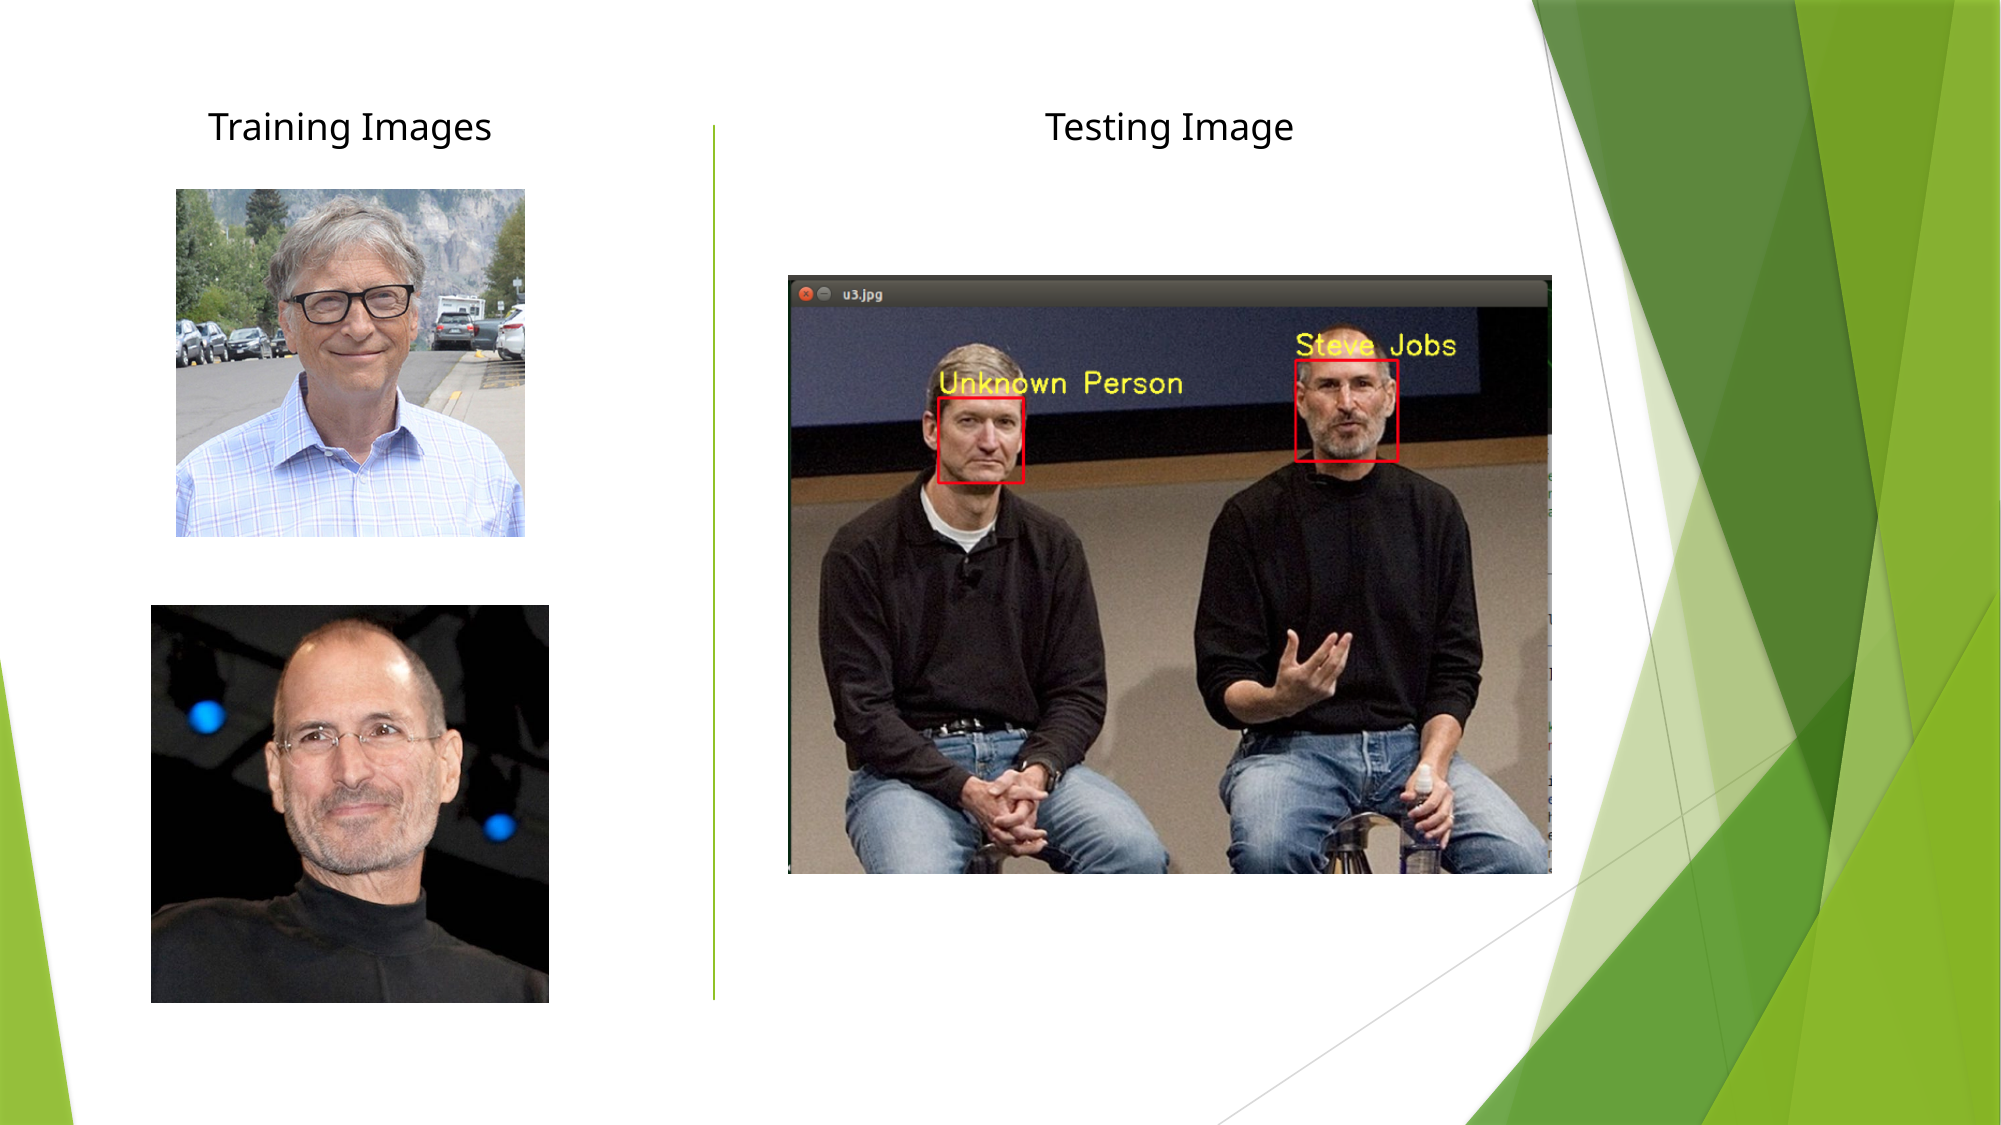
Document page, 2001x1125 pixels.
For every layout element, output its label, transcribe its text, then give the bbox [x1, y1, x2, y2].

text_box Testing Image [1030, 95, 1310, 156]
picture [151, 604, 550, 1003]
text_box Training Images [193, 95, 508, 156]
picture [787, 274, 1553, 875]
picture [175, 188, 525, 538]
